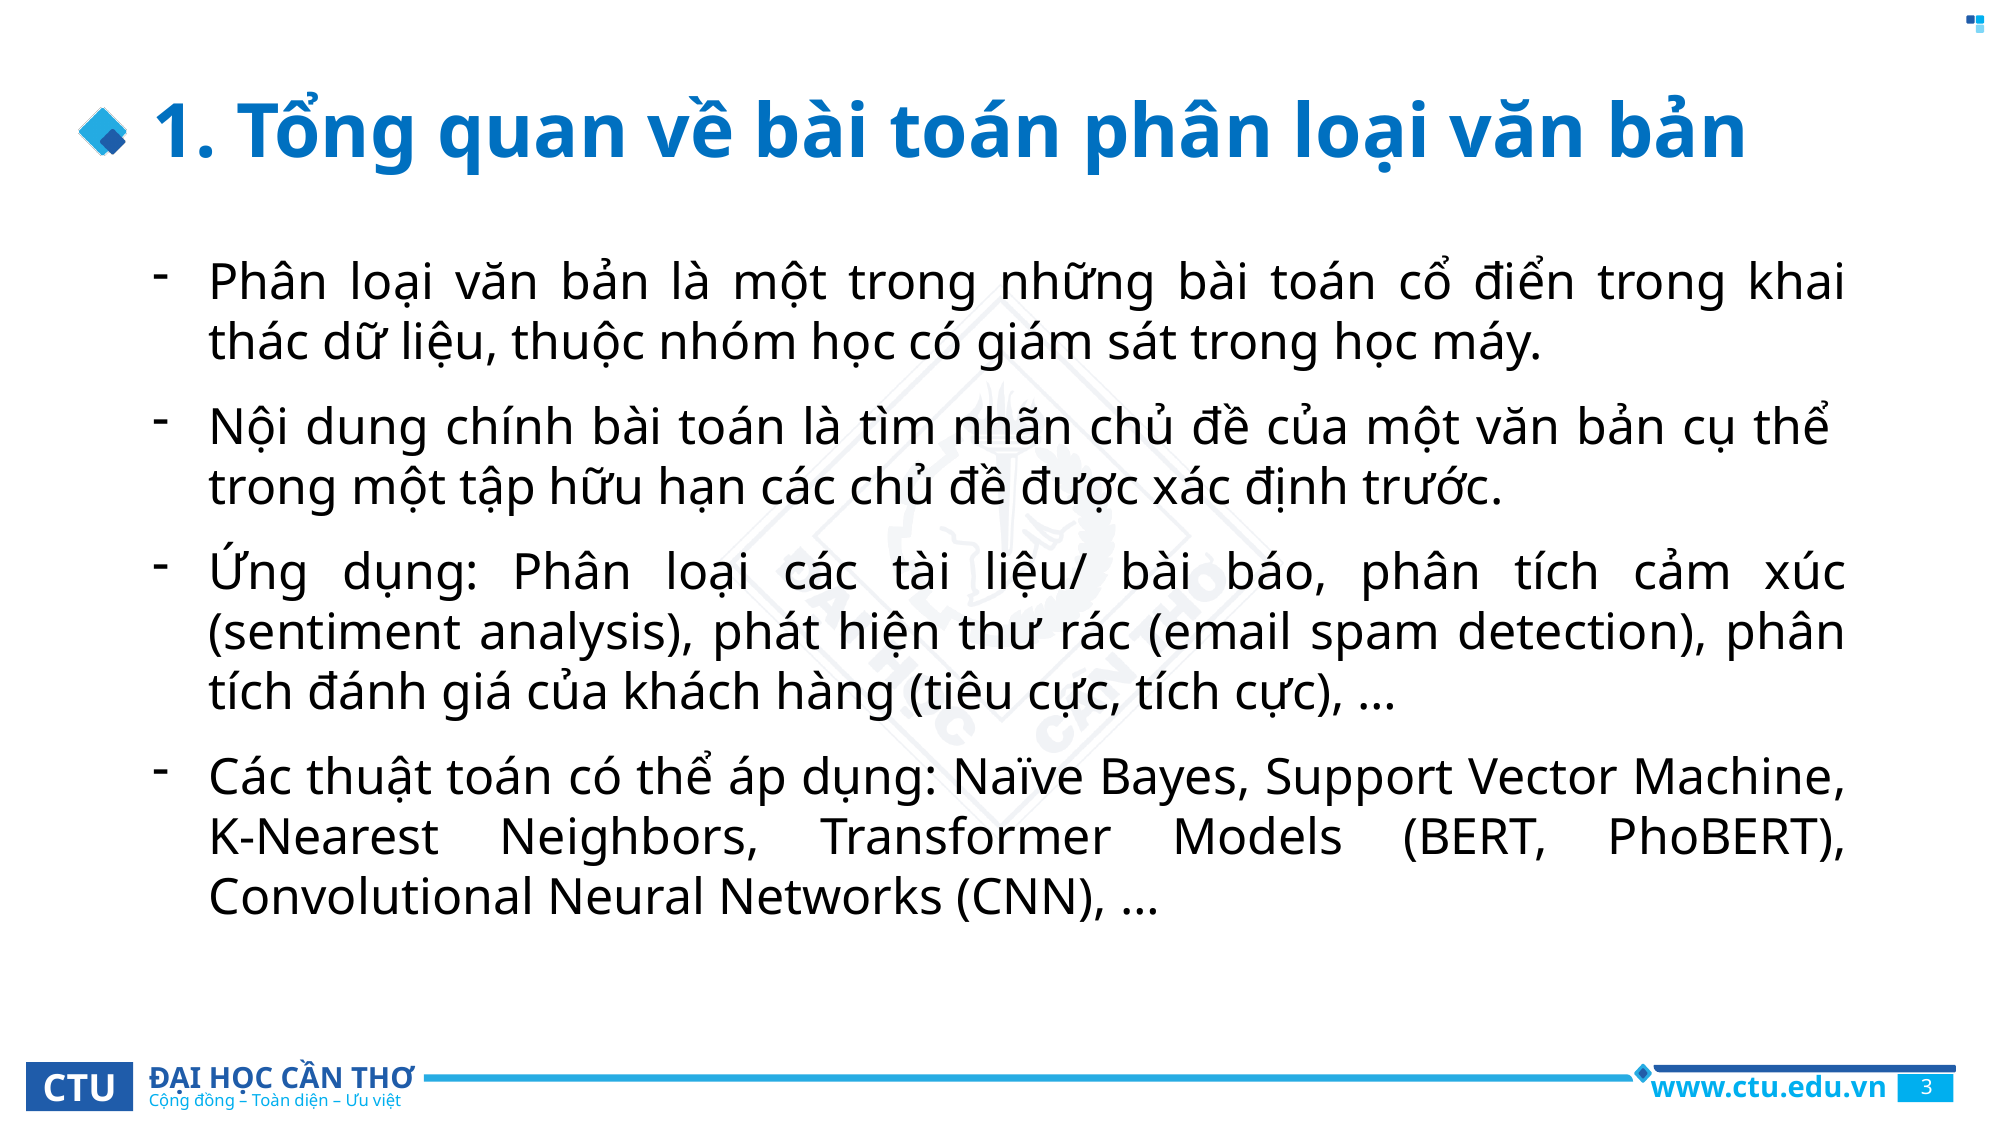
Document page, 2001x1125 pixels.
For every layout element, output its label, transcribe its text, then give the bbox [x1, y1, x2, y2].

list Phân loại văn bản là một trong những bài toán cổ điển trong khai thác dữ liệu, thuộc nhóm học có giám sát trong học máy. Nội dung chính bài toán là tìm nhãn chủ đề của một văn bản cụ thể trong một tập hữu hạn các chủ đề được xác định trước. Ứng dụng: Phân loại các tài liệu/ bài báo, phân tích cảm xúc (sentiment analysis), phát hiện thư rác (email spam detection), phân tích đánh giá của khách hàng (tiêu cực, tích cực), … Các thuật toán có thể áp dụng: Naïve Bayes, Support Vector Machine, K-Nearest Neighbors, Transformer Models (BERT, PhoBERT), Convolutional Neural Networks (CNN), … [137, 242, 1863, 957]
picture [78, 107, 127, 156]
title 1. Tổng quan về bài toán phân loại văn bản [137, 24, 1863, 242]
